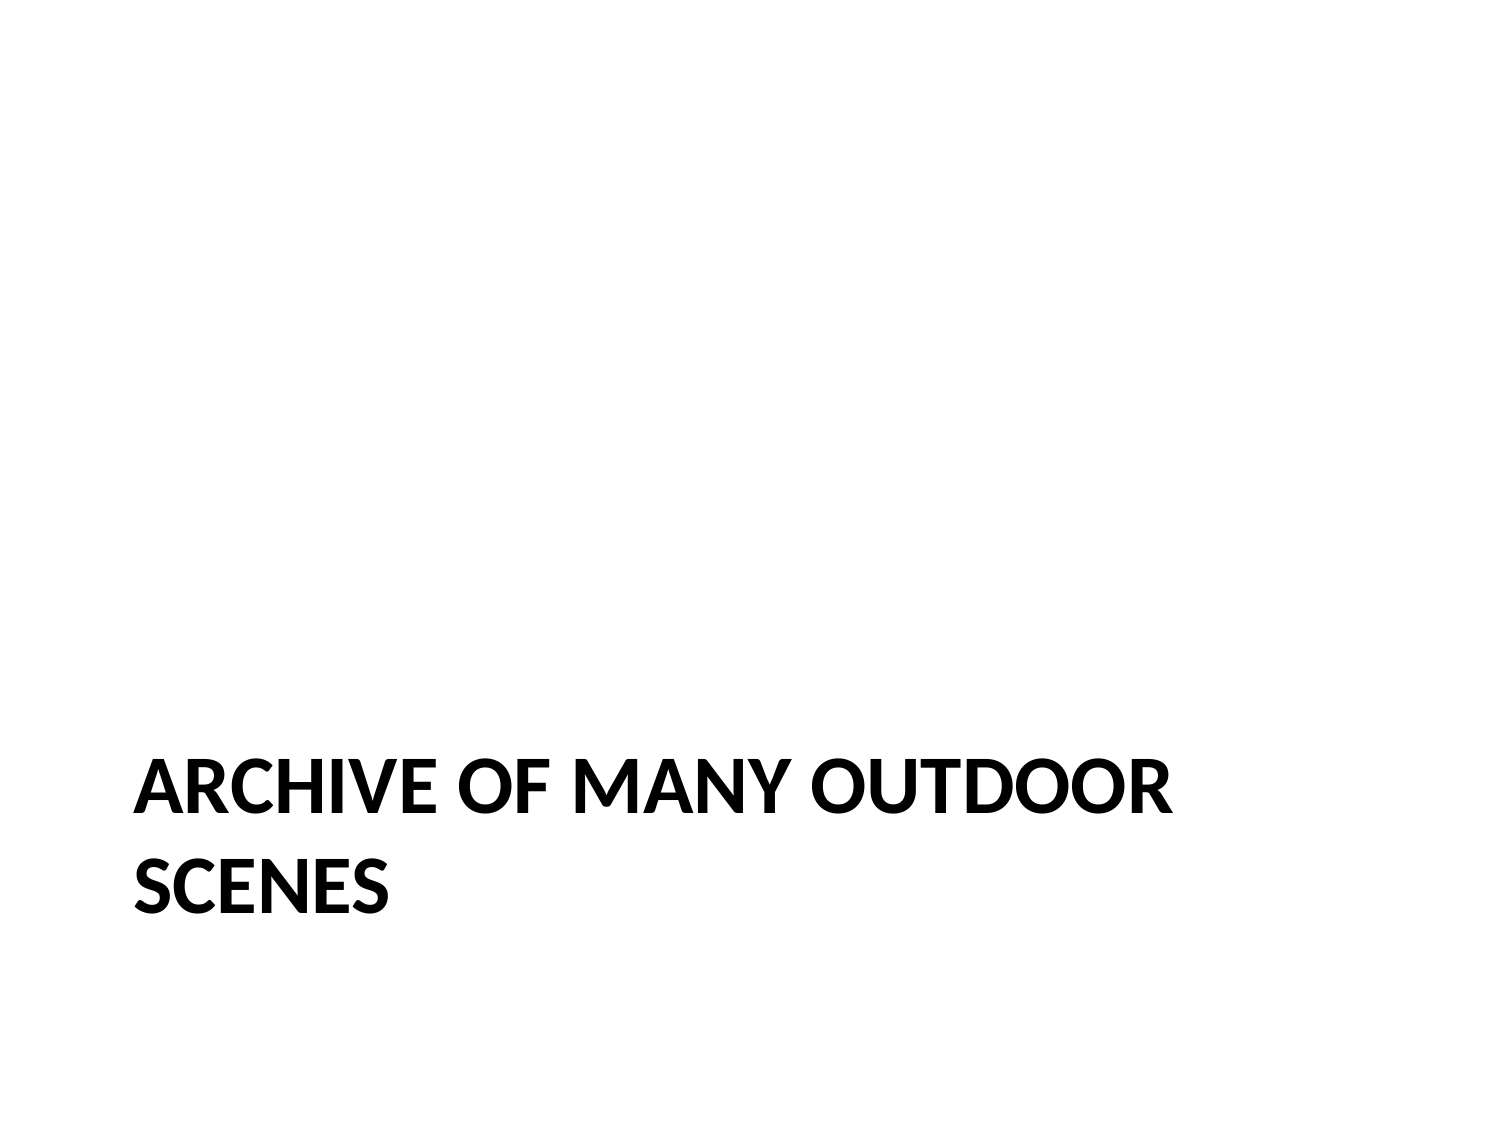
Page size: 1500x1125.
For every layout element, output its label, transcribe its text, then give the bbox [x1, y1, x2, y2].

title Archive of Many Outdoor Scenes [118, 722, 1394, 947]
